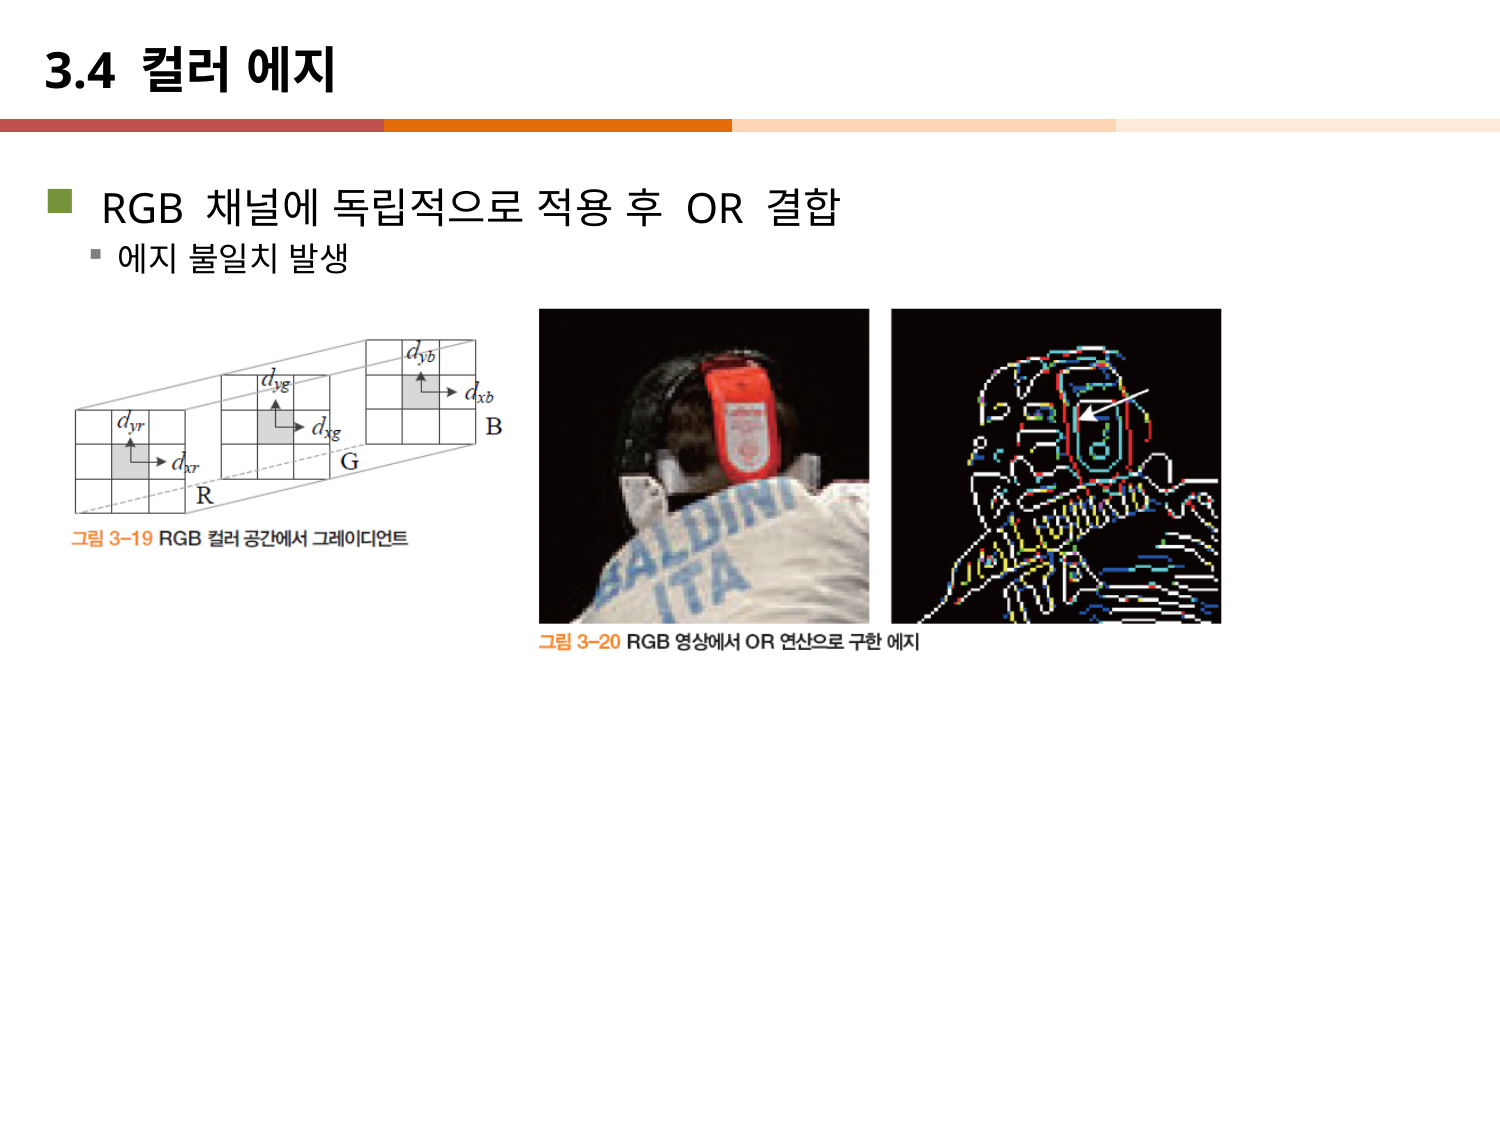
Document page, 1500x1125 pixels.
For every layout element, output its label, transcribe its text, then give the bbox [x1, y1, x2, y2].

list RGB 채널에 독립적으로 적용 후 OR 결합 에지 불일치 발생 [29, 148, 1471, 1083]
title 3.4 컬러 에지 [29, 23, 1270, 114]
picture [529, 302, 1235, 658]
picture [58, 327, 526, 558]
